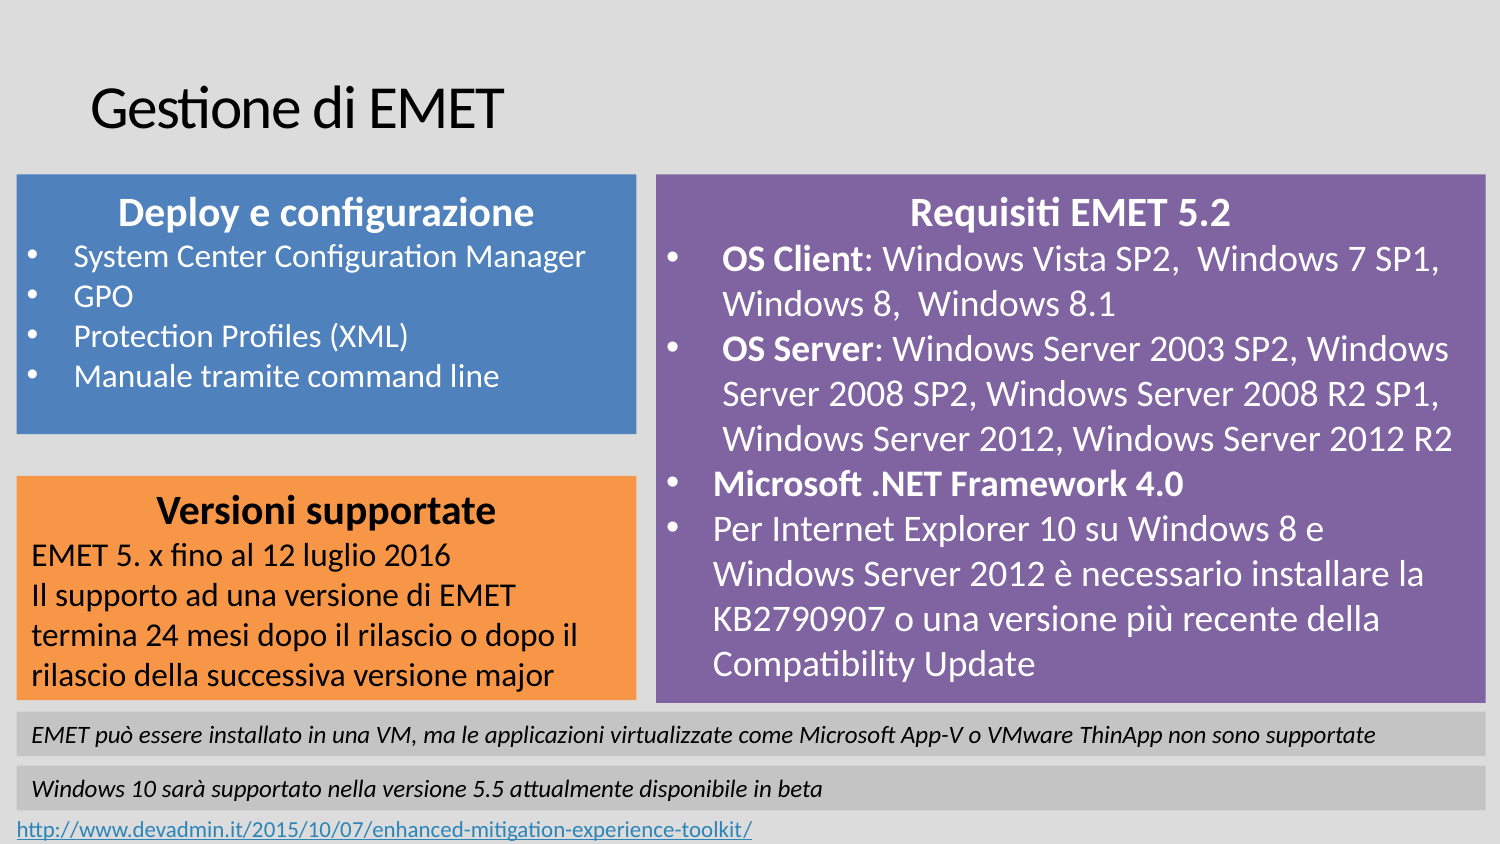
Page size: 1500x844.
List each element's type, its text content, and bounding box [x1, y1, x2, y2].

text_box http://www.devadmin.it/2015/10/07/enhanced-mitigation-experience-toolkit/ [16, 814, 1378, 842]
text_box Requisiti EMET 5.2 OS Client: Windows Vista SP2, Windows 7 SP1, Windows 8, Windows 8.1 OS Server: Windows Server 2003 SP2, Windows Server 2008 SP2, Windows Server 2008 R2 SP1, Windows Server 2012, Windows Server 2012 R2 Microsoft .NET Framework 4.0 Per Internet Explorer 10 su Windows 8 e Windows Server 2012 è necessario installare la KB2790907 o una versione più recente della Compatibility Update [654, 172, 1488, 705]
title Gestione di EMET [75, 33, 1500, 175]
text_box Versioni supportate EMET 5. x fino al 12 luglio 2016 Il supporto ad una versione di EMET termina 24 mesi dopo il rilascio o dopo il rilascio della successiva versione major [16, 475, 637, 701]
text_box EMET può essere installato in una VM, ma le applicazioni virtualizzate come Microsoft App-V o VMware ThinApp non sono supportate [16, 711, 1486, 757]
text_box Deploy e configurazione System Center Configuration Manager GPO Protection Profiles (XML) Manuale tramite command line [15, 172, 639, 436]
text_box Windows 10 sarà supportato nella versione 5.5 attualmente disponibile in beta [16, 765, 1486, 811]
